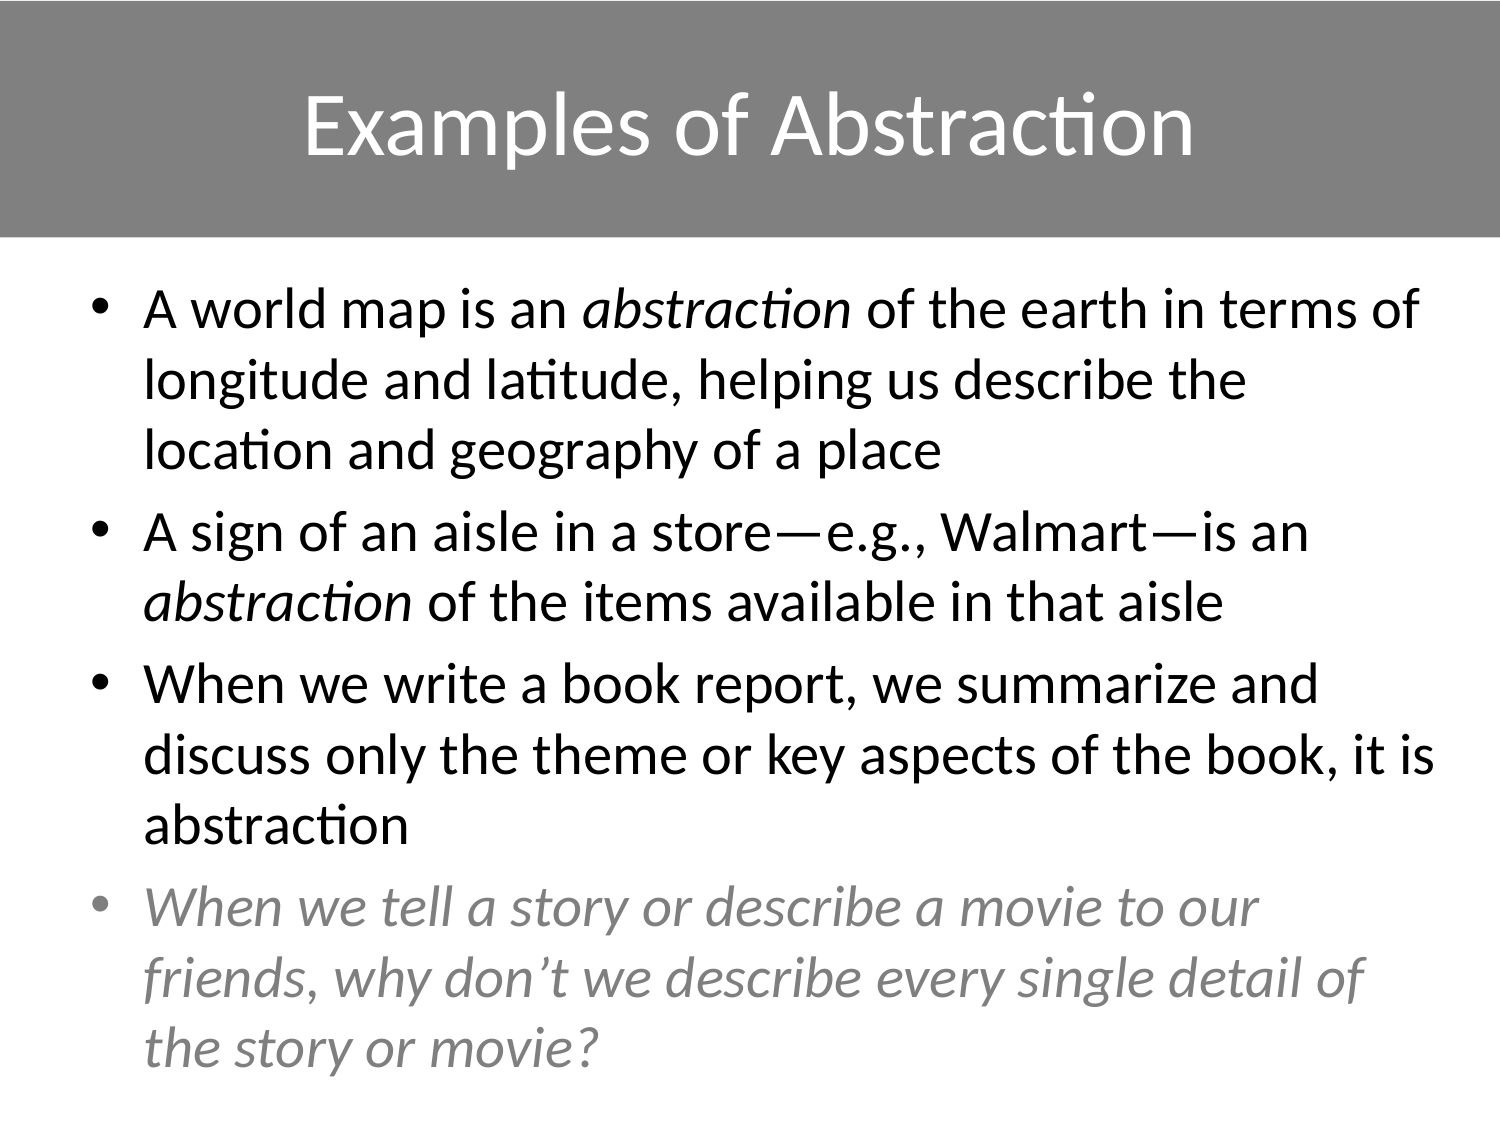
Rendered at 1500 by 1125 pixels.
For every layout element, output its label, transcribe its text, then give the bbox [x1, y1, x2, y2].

title Examples of Abstraction [0, 0, 1500, 238]
list A world map is an abstraction of the earth in terms of longitude and latitude, helping us describe the location and geography of a place A sign of an aisle in a store—e.g., Walmart—is an abstraction of the items available in that aisle When we write a book report, we summarize and discuss only the theme or key aspects of the book, it is abstraction When we tell a story or describe a movie to our friends, why don’t we describe every single detail of the story or movie? [75, 262, 1463, 1088]
